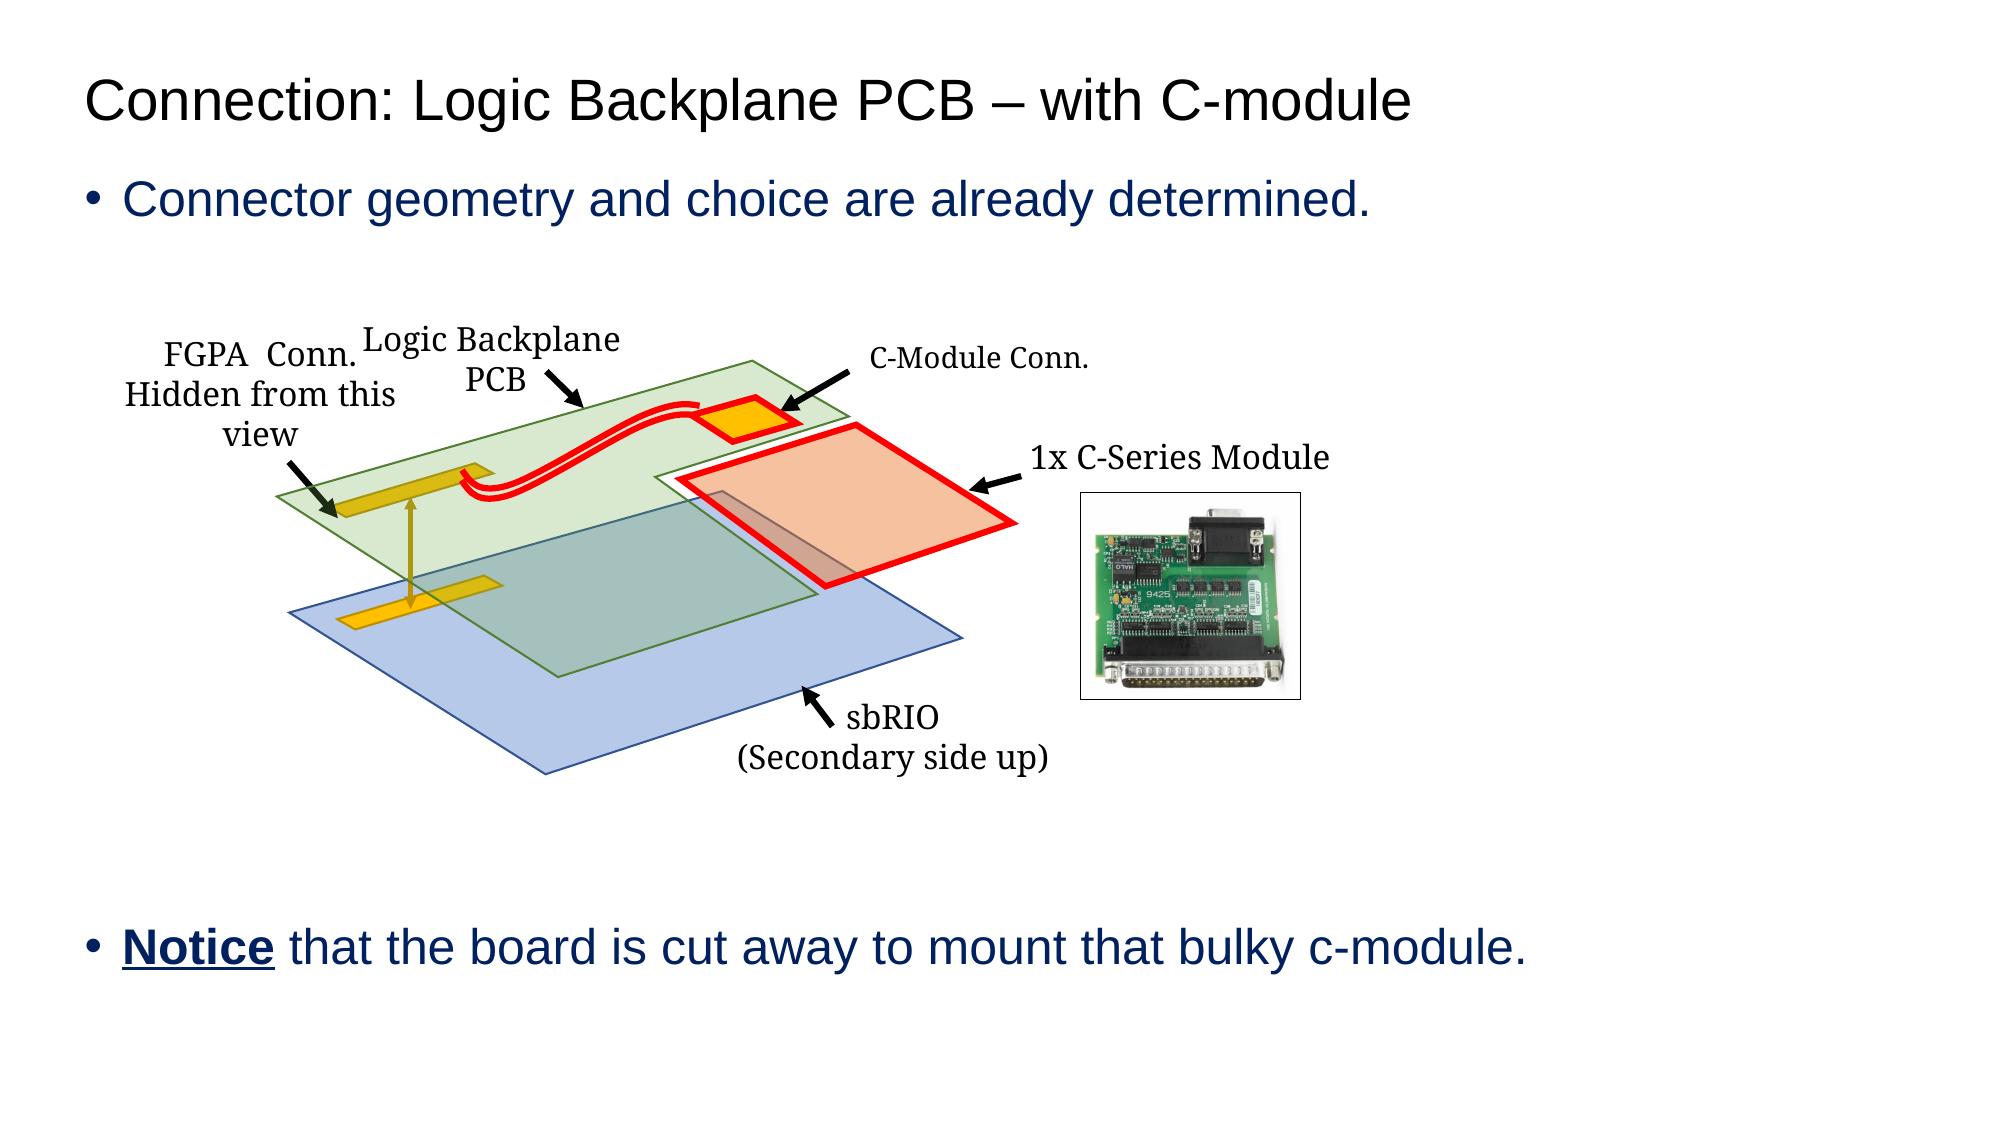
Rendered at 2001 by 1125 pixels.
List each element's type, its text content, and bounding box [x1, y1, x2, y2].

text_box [779, 371, 849, 412]
picture [1081, 486, 1300, 706]
text_box [286, 496, 965, 776]
text_box FGPA Conn. Hidden from this view [82, 325, 439, 461]
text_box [288, 461, 338, 519]
text_box Logic Backplane PCB [317, 310, 675, 406]
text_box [801, 685, 833, 727]
text_box sbRIO (Secondary side up) [714, 688, 1072, 784]
text_box [678, 423, 1015, 588]
text_box [309, 359, 852, 679]
text_box [461, 403, 700, 490]
text_box [460, 413, 692, 500]
title Connection: Logic Backplane PCB – with C-module [69, 58, 1931, 145]
text_box C-Module Conn. [821, 332, 1138, 382]
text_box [546, 371, 584, 409]
text_box [274, 492, 288, 505]
text_box 1x C-Series Module [1002, 428, 1359, 484]
text_box [334, 592, 442, 631]
list Connector geometry and choice are already determined. Notice that the board is cut away to mount that bulky c-module. [69, 165, 1931, 1013]
text_box [689, 396, 800, 443]
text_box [968, 476, 1022, 491]
